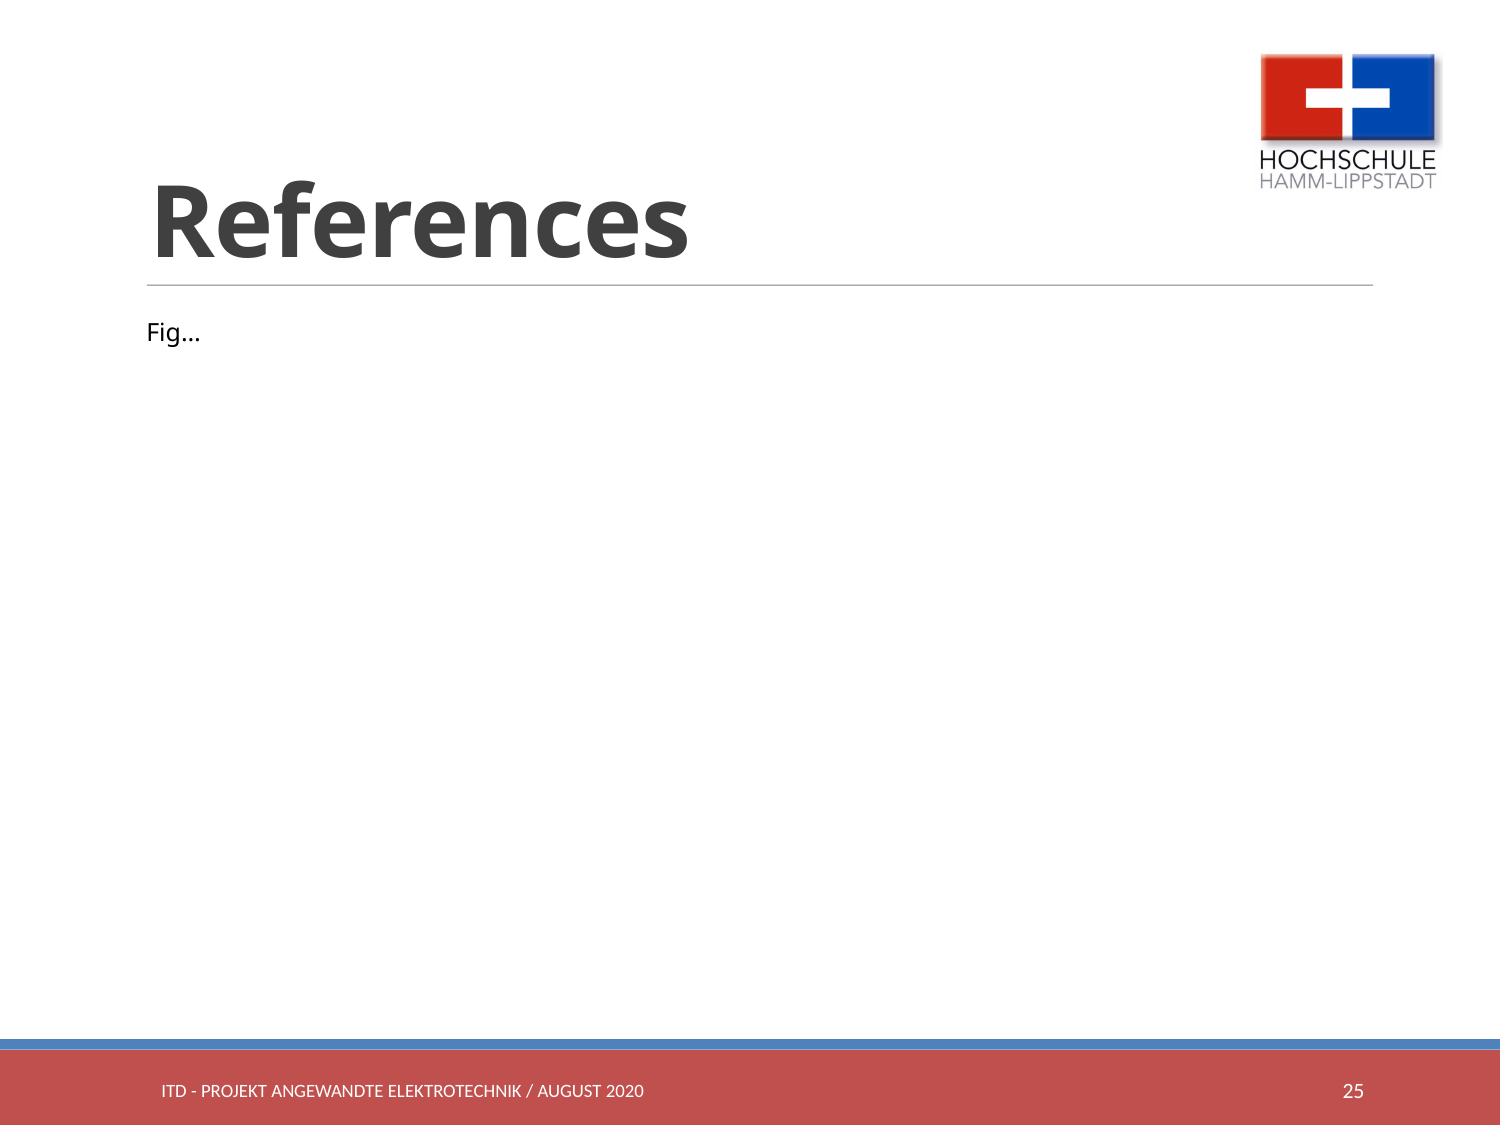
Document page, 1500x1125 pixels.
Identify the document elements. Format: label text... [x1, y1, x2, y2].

picture [1373, 50, 1443, 192]
text_box Fig… [131, 309, 216, 354]
text_box ITD - Projekt angewandte Elektrotechnik / August 2020 [105, 1059, 700, 1120]
text_box 25 [1218, 1059, 1380, 1120]
text_box References [134, 47, 1373, 285]
